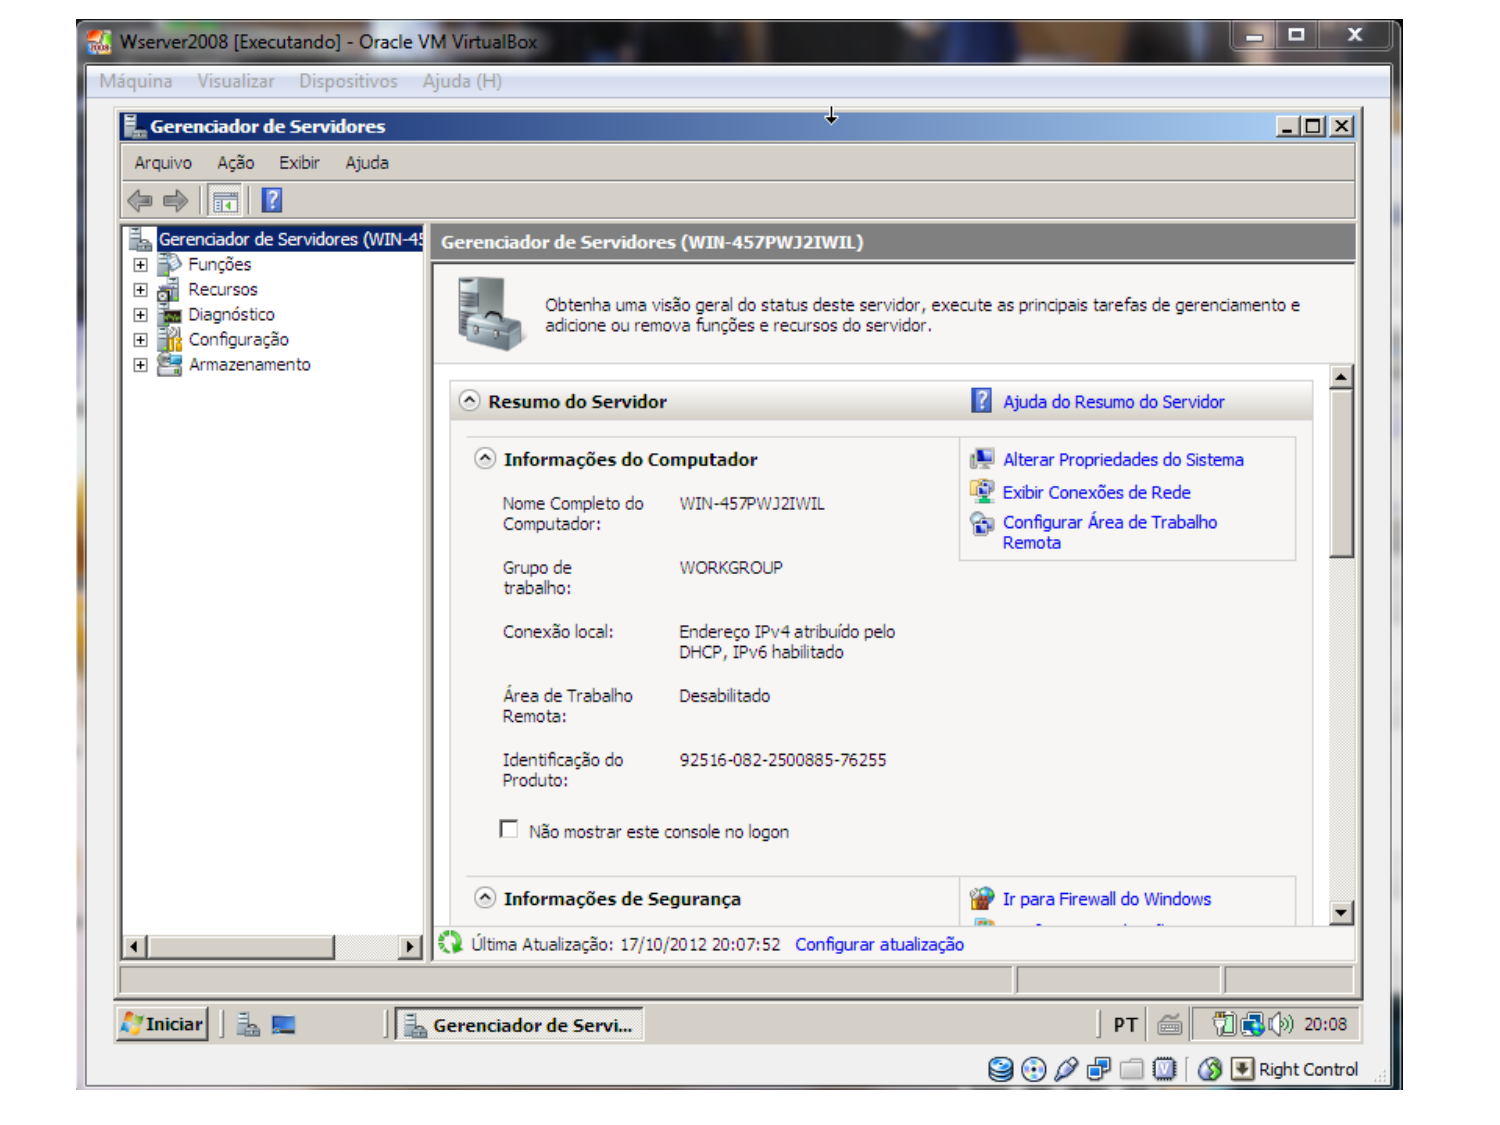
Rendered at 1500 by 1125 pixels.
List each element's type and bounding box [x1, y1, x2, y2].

picture [76, 18, 1404, 1090]
